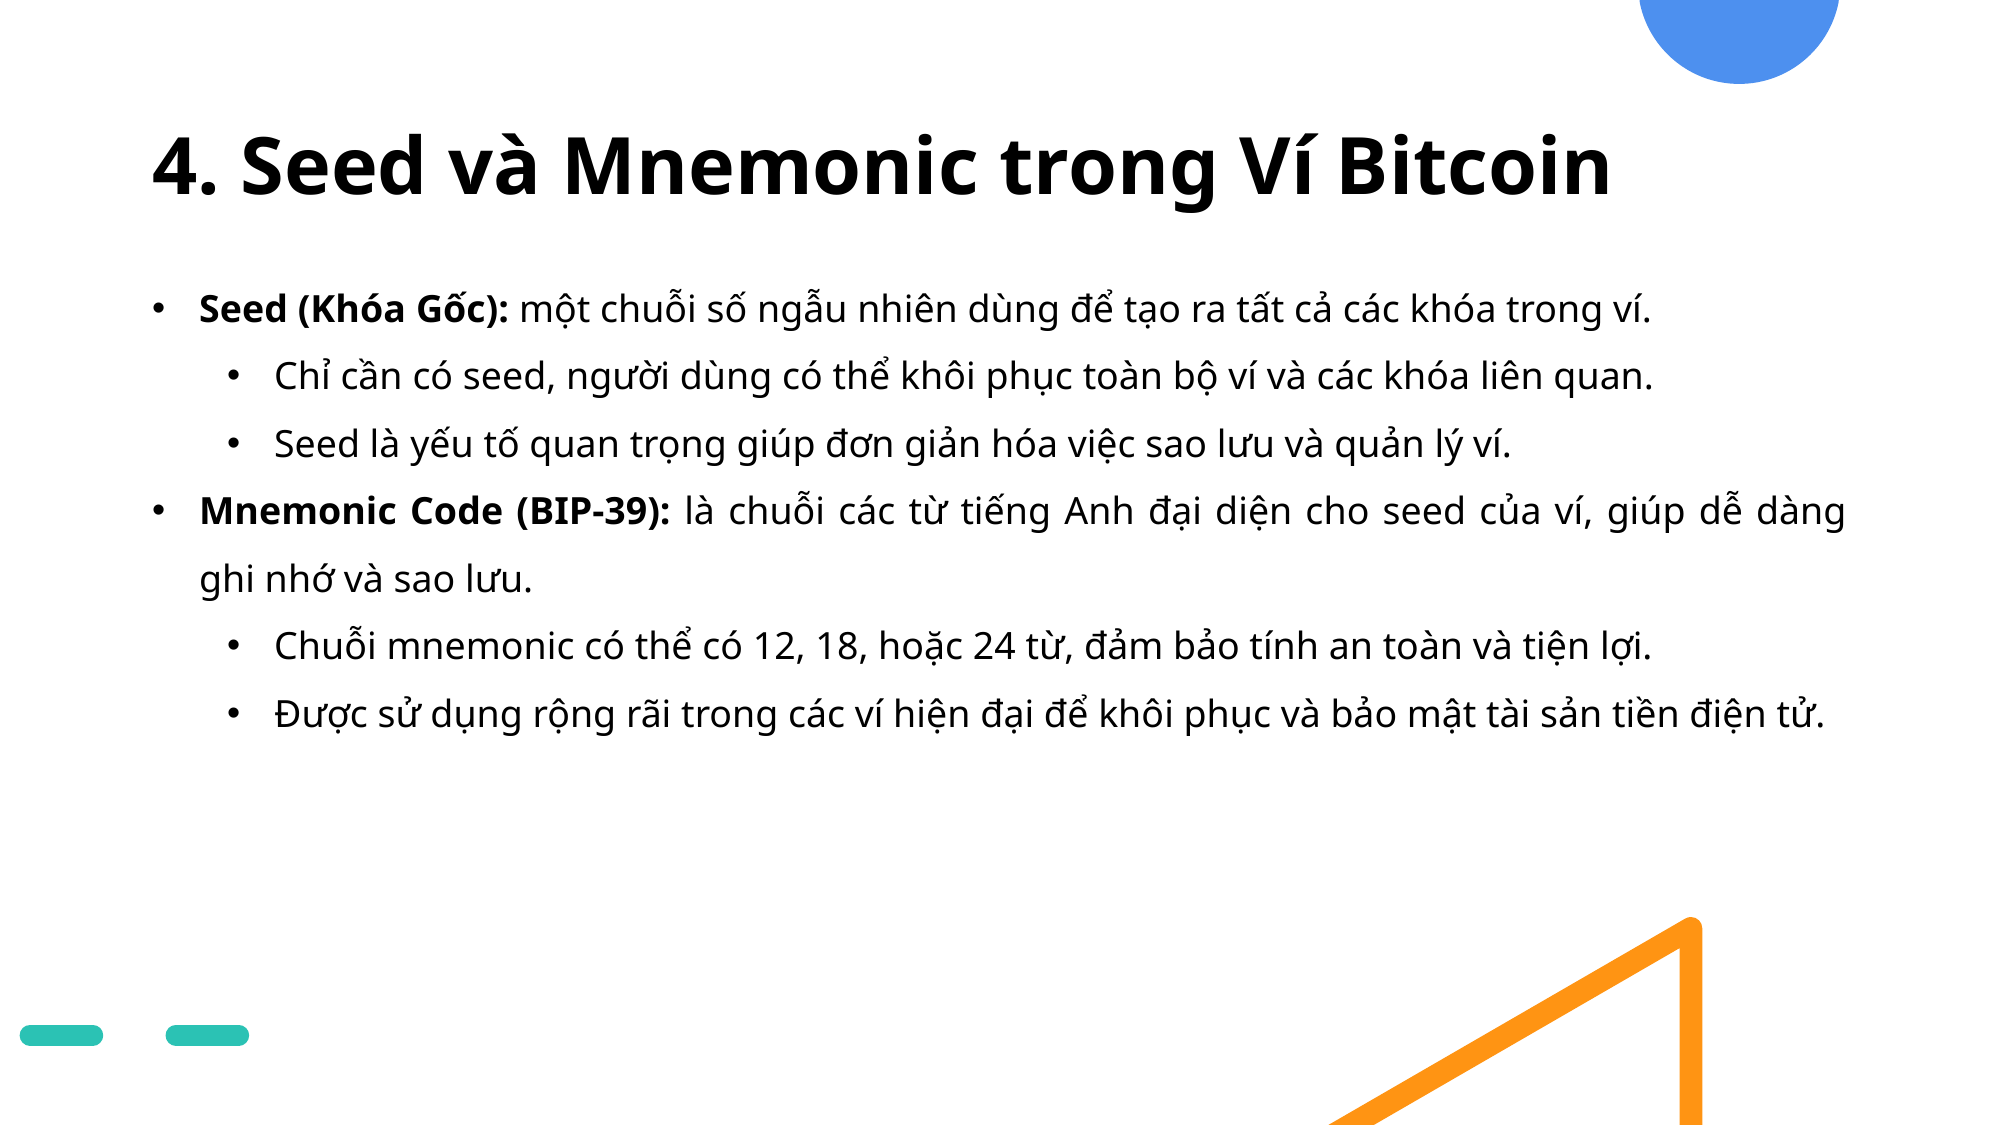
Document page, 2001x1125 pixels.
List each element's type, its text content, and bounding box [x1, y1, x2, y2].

title 4. Seed và Mnemonic trong Ví Bitcoin [137, 59, 1863, 254]
text_box Seed (Khóa Gốc): một chuỗi số ngẫu nhiên dùng để tạo ra tất cả các khóa trong ví. Chỉ cần có seed, người dùng có thể khôi phục toàn bộ ví và các khóa liên quan. Seed là yếu tố quan trọng giúp đơn giản hóa việc sao lưu và quản lý ví. Mnemonic Code (BIP-39): là chuỗi các từ tiếng Anh đại diện cho seed của ví, giúp dễ dàng ghi nhớ và sao lưu. Chuỗi mnemonic có thể có 12, 18, hoặc 24 từ, đảm bảo tính an toàn và tiện lợi. Được sử dụng rộng rãi trong các ví hiện đại để khôi phục và bảo mật tài sản tiền điện tử. [137, 254, 1863, 743]
